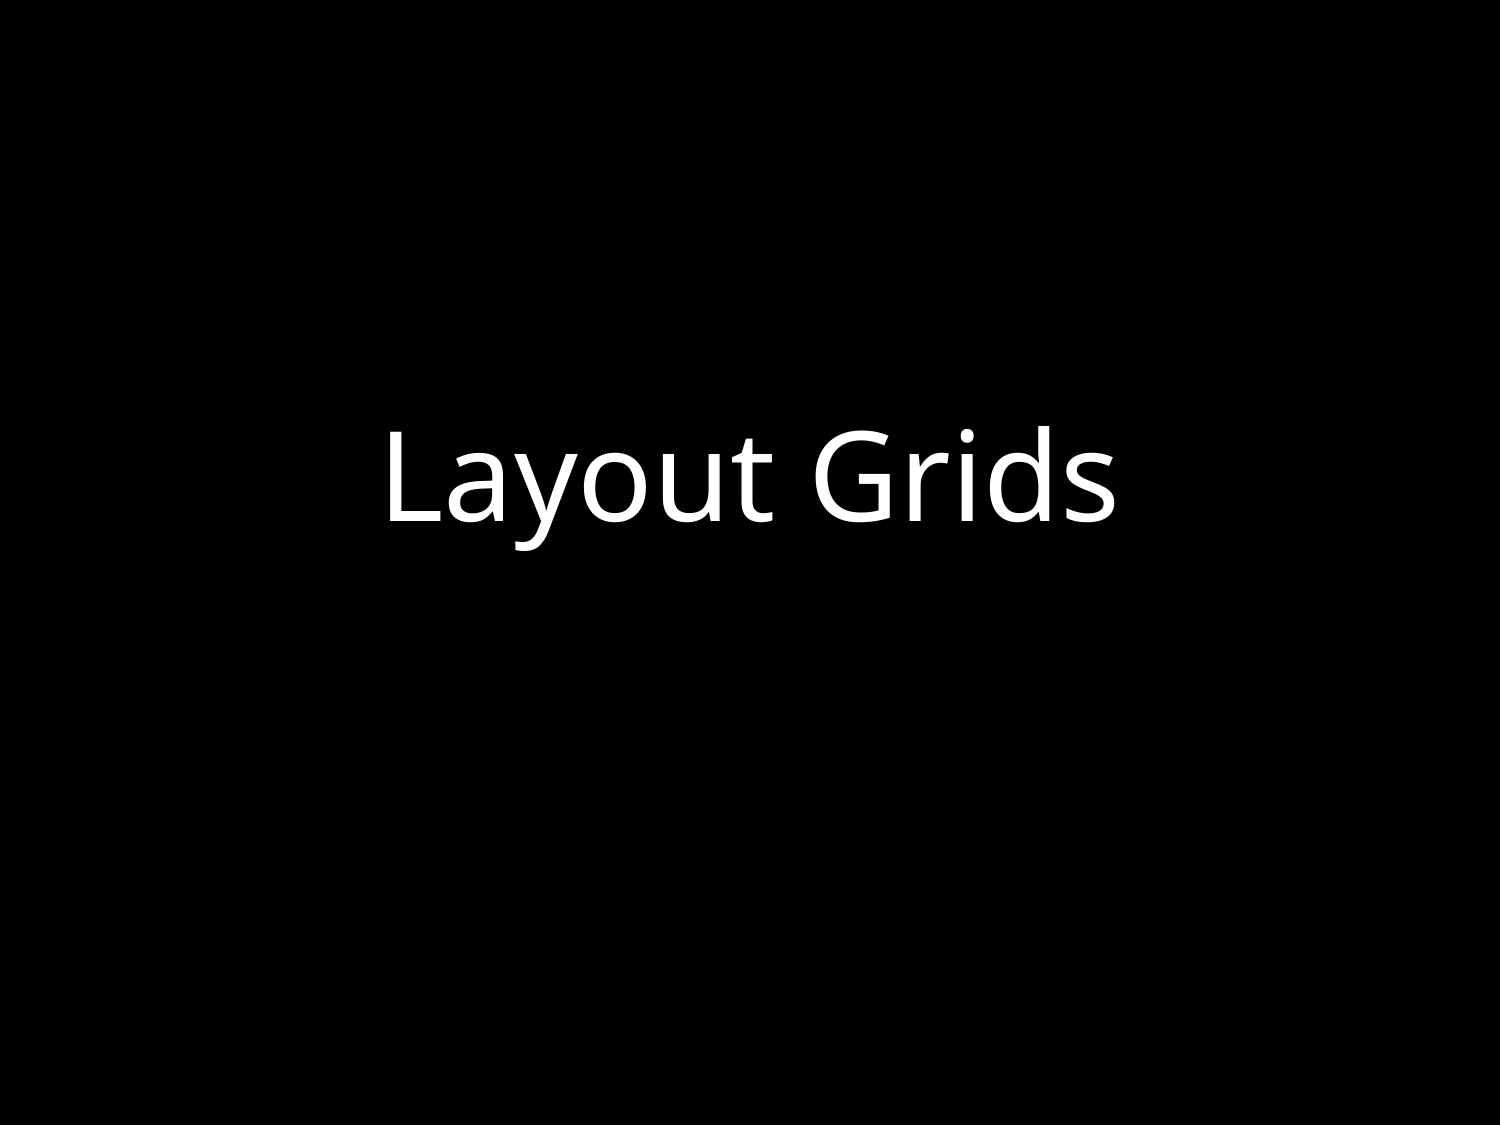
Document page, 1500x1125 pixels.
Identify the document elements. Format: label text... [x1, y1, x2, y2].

text_box Layout Grids [49, 389, 1450, 554]
